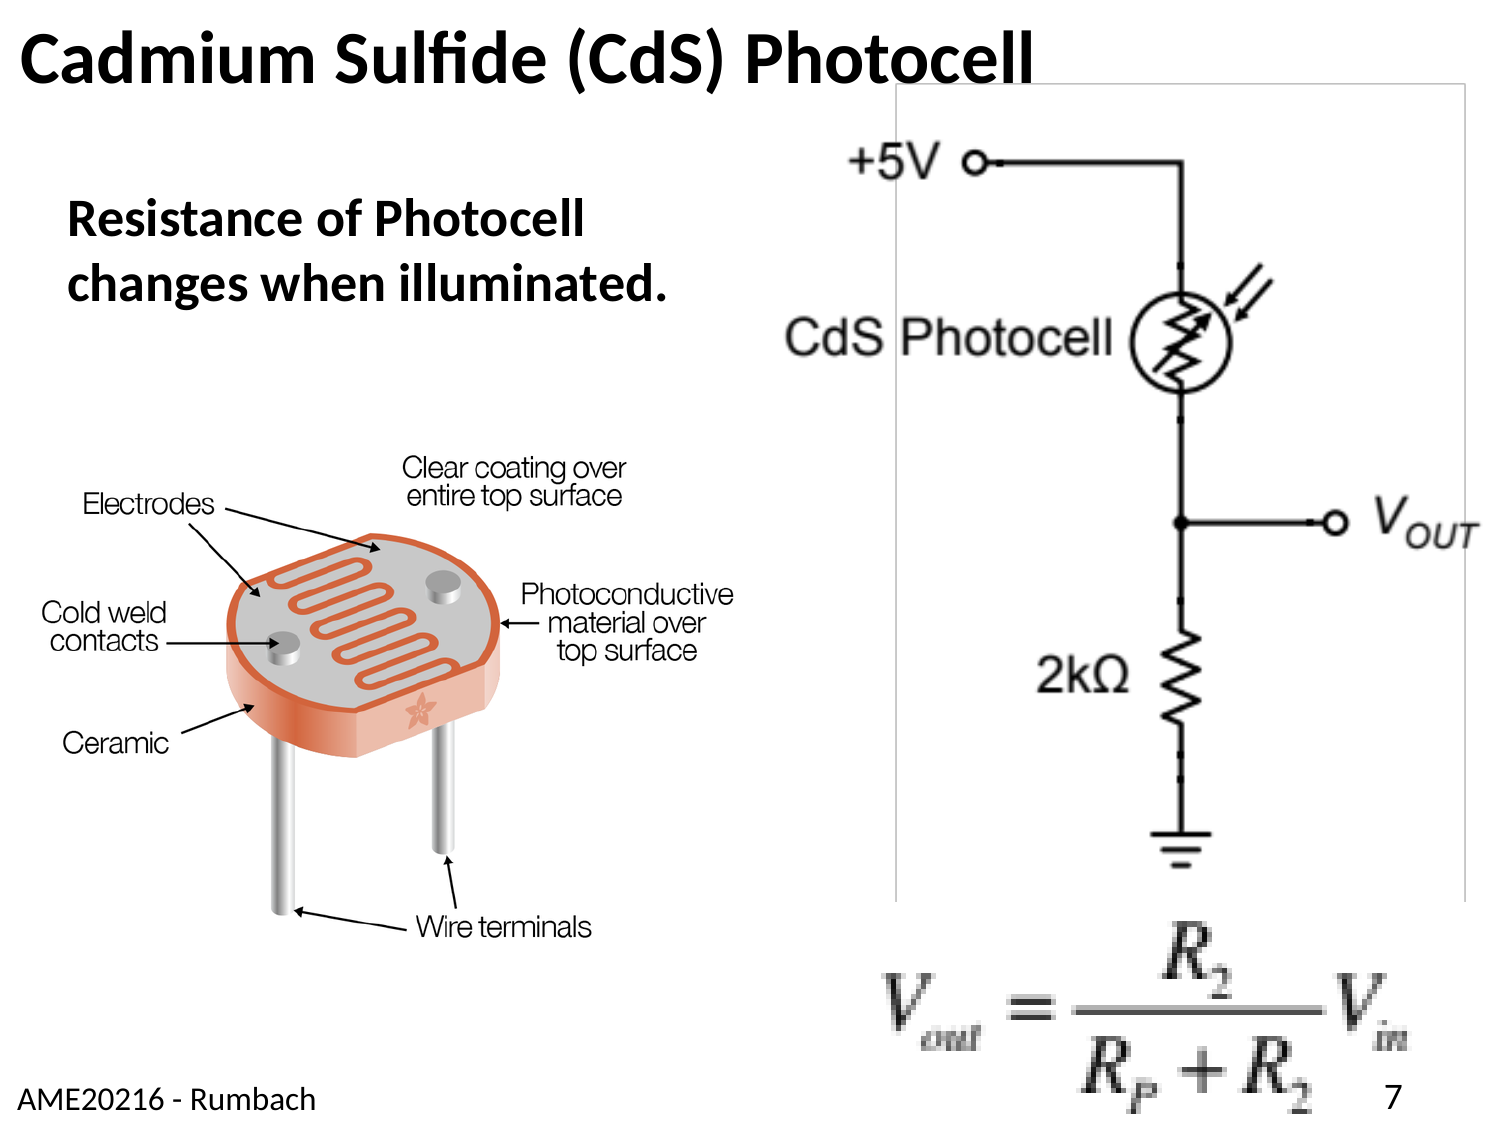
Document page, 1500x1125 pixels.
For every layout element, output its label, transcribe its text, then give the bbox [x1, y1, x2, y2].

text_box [871, 900, 1418, 1125]
text_box Cadmium Sulfide (CdS) Photocell [5, 0, 1052, 106]
picture [0, 82, 1495, 955]
text_box Resistance of Photocell changes when illuminated. [52, 175, 754, 321]
